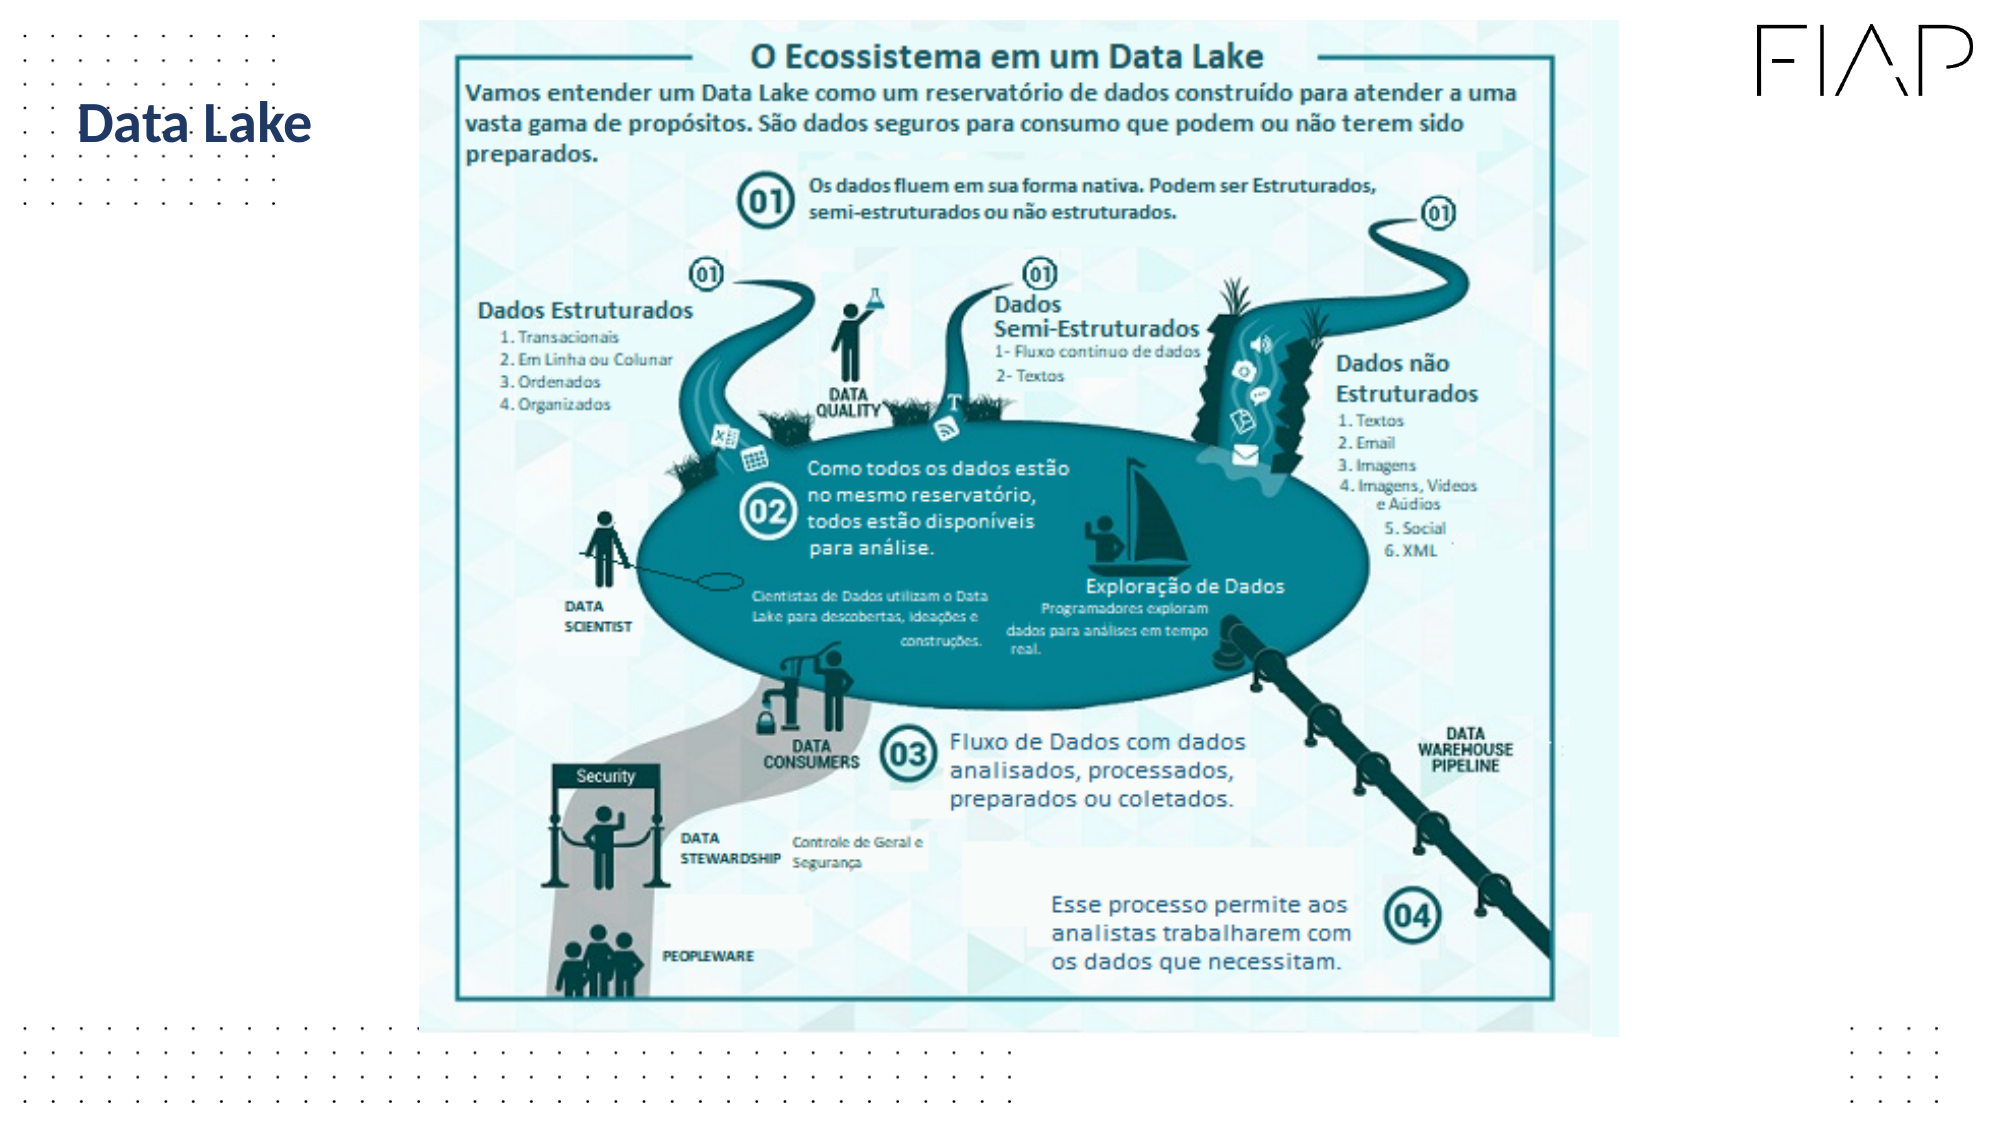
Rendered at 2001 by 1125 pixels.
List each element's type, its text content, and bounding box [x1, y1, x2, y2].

picture [23, 34, 275, 205]
picture [1845, 1025, 1938, 1103]
picture [23, 20, 1619, 1103]
picture [1757, 24, 1973, 96]
text_box Data Lake [65, 78, 419, 151]
